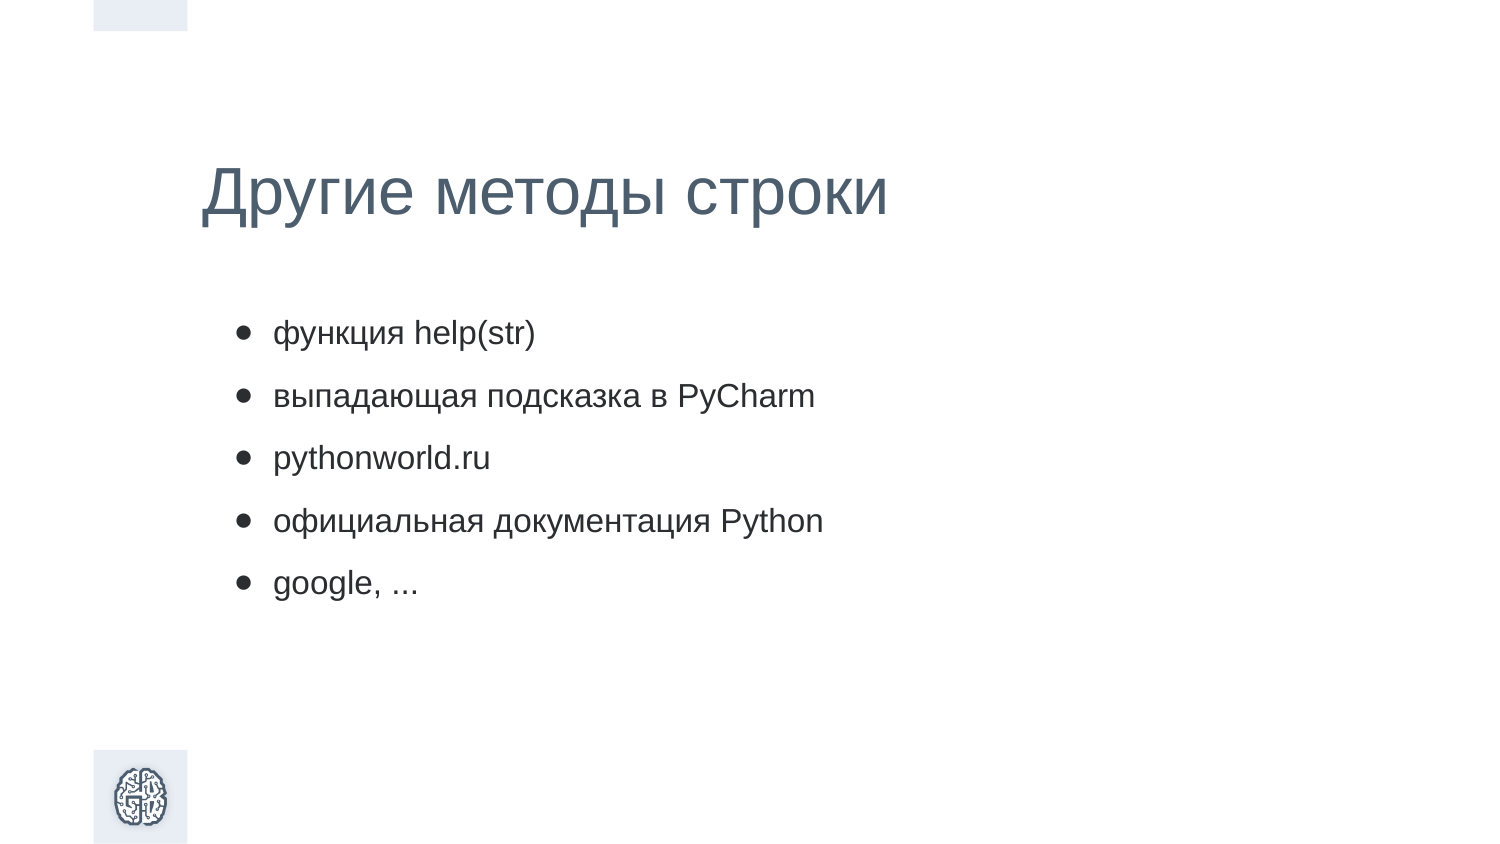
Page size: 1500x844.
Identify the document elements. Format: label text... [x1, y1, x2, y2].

text_box официальная документация Python [187, 472, 1312, 534]
text_box функция help(str) [187, 284, 1312, 358]
text_box google, ... [187, 534, 1312, 608]
text_box Другие методы строки [187, 93, 1312, 282]
text_box pythonworld.ru [187, 409, 1312, 472]
picture [106, 760, 175, 834]
text_box выпадающая подсказка в PyCharm [187, 358, 1312, 409]
